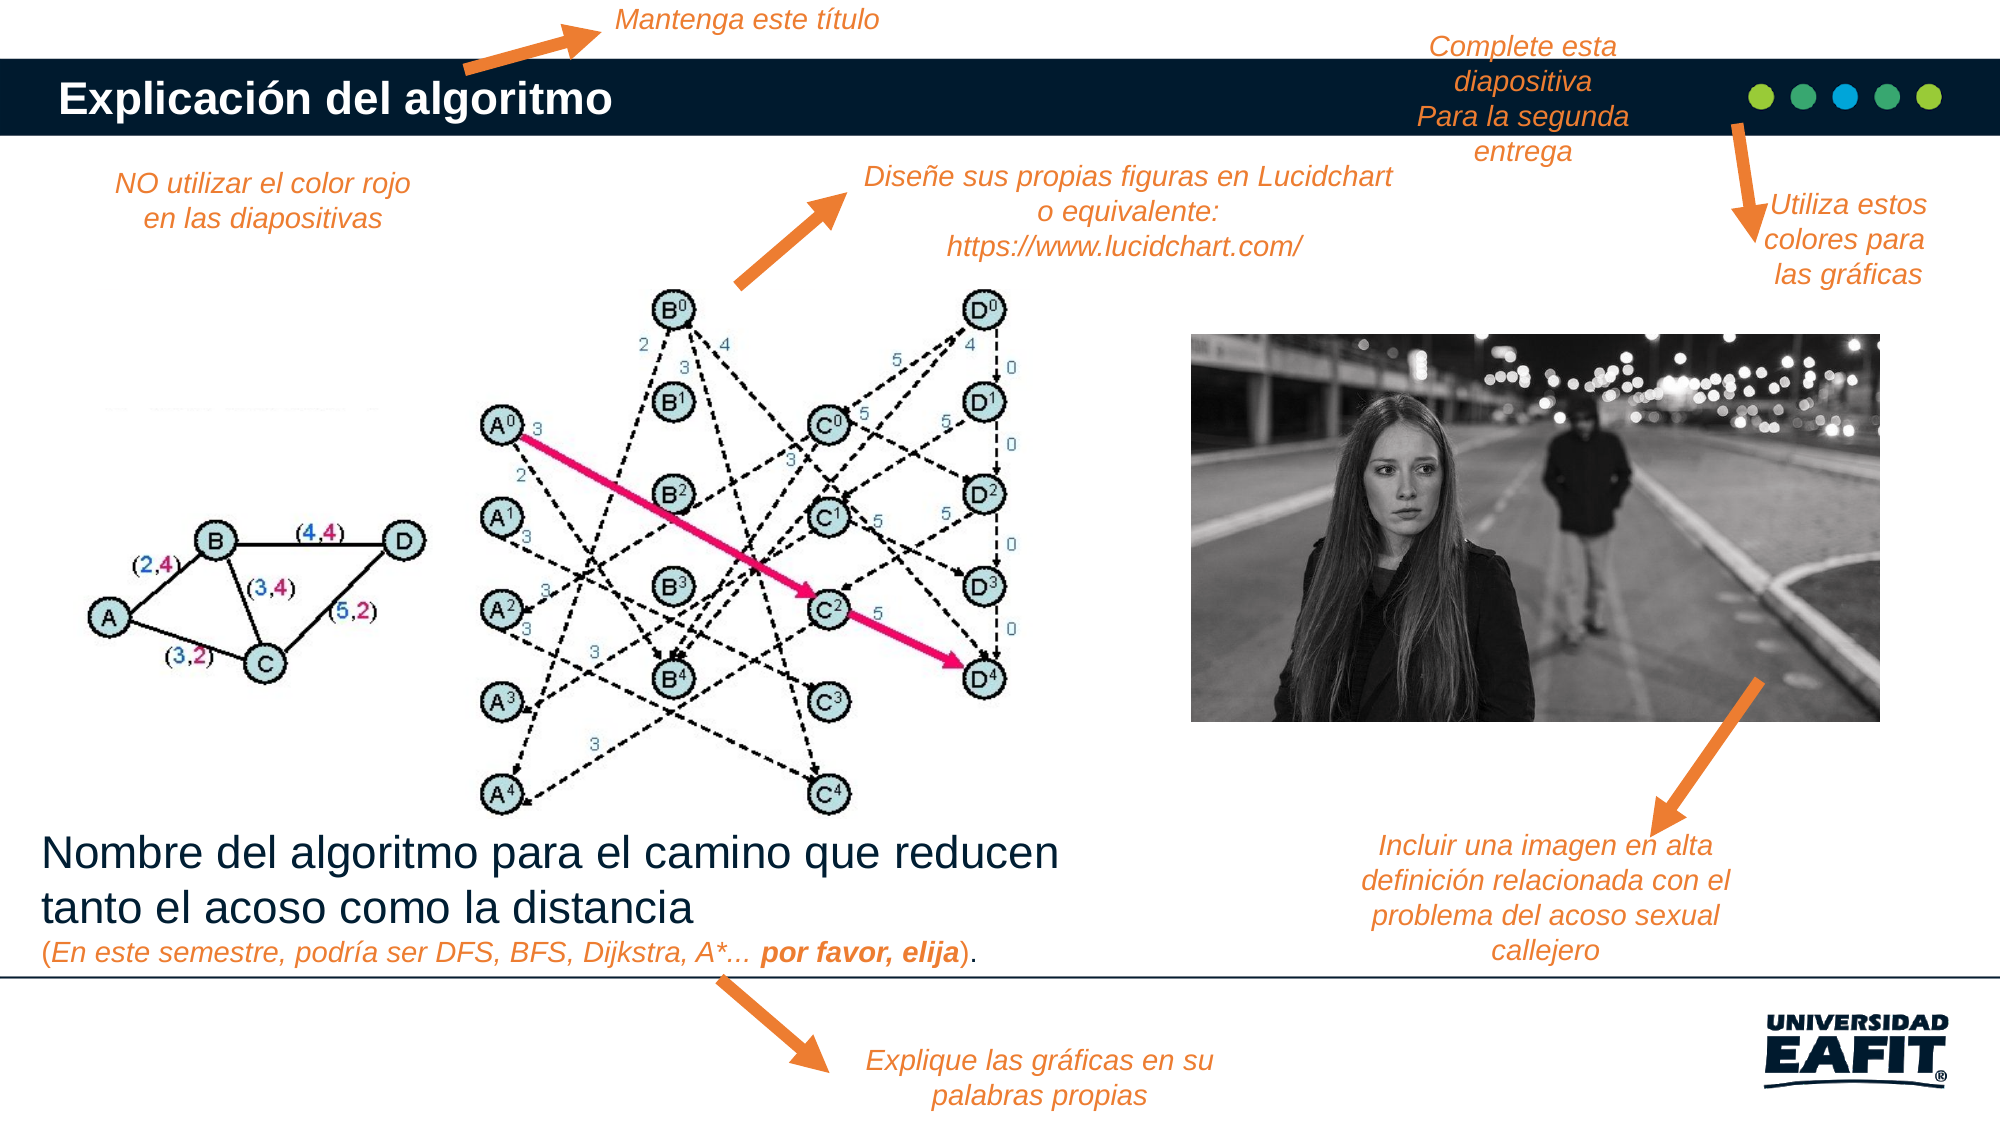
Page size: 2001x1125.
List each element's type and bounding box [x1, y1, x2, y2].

picture [0, 0, 2000, 1125]
text_box [72, 288, 1054, 819]
